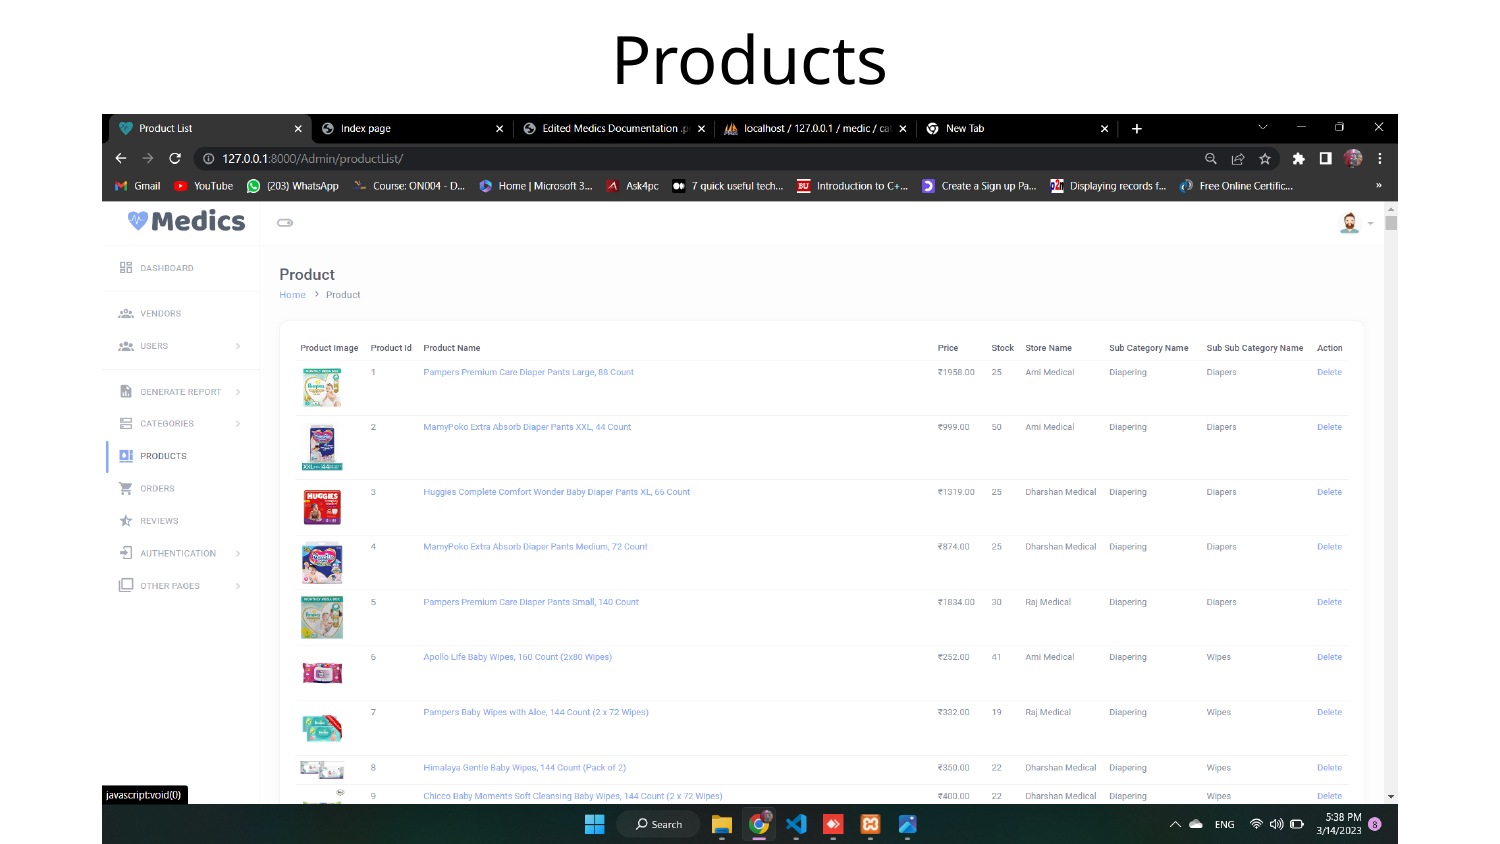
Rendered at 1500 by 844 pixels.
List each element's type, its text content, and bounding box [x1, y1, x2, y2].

title Products [102, 0, 1398, 113]
picture [101, 114, 1399, 844]
